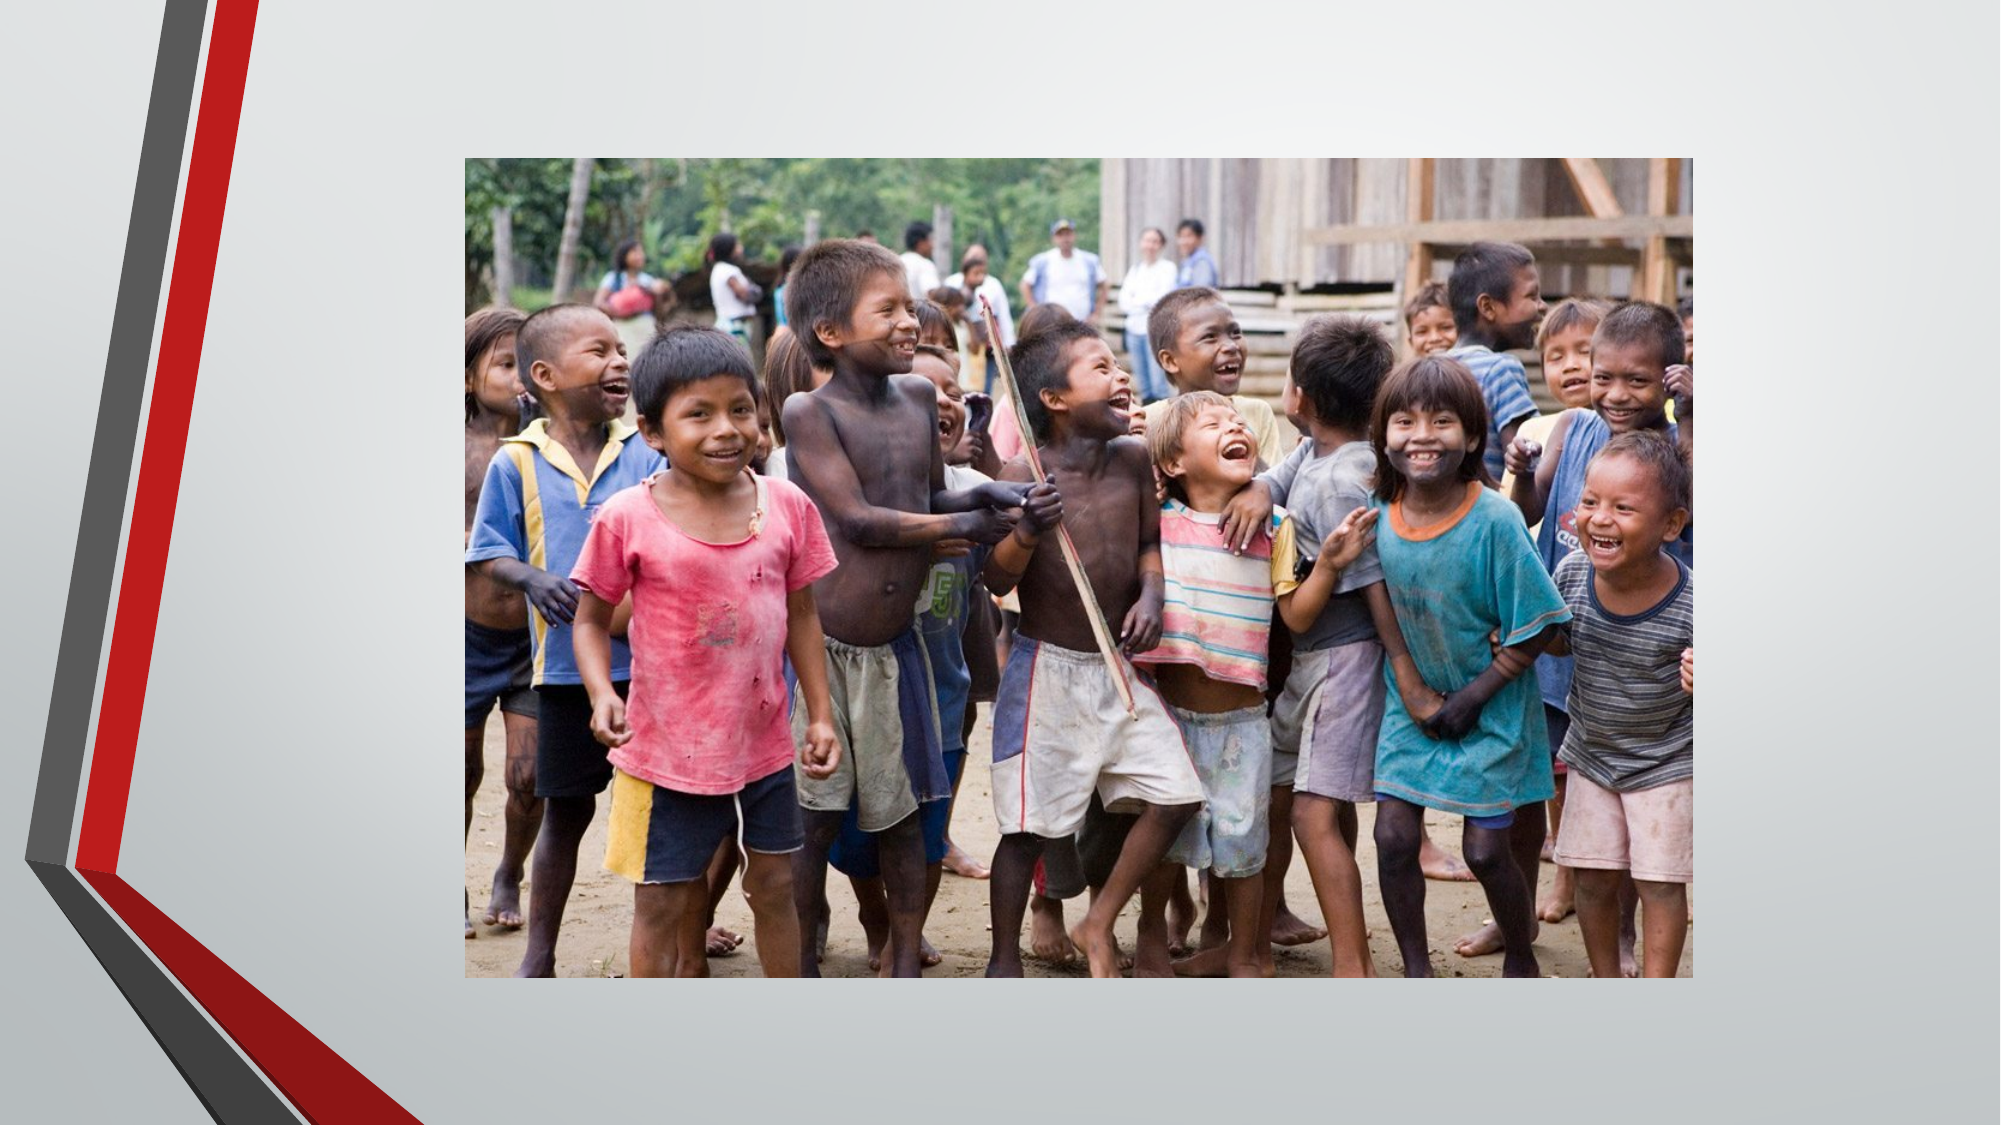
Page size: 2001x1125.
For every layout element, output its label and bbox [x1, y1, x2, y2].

list [465, 158, 1693, 978]
